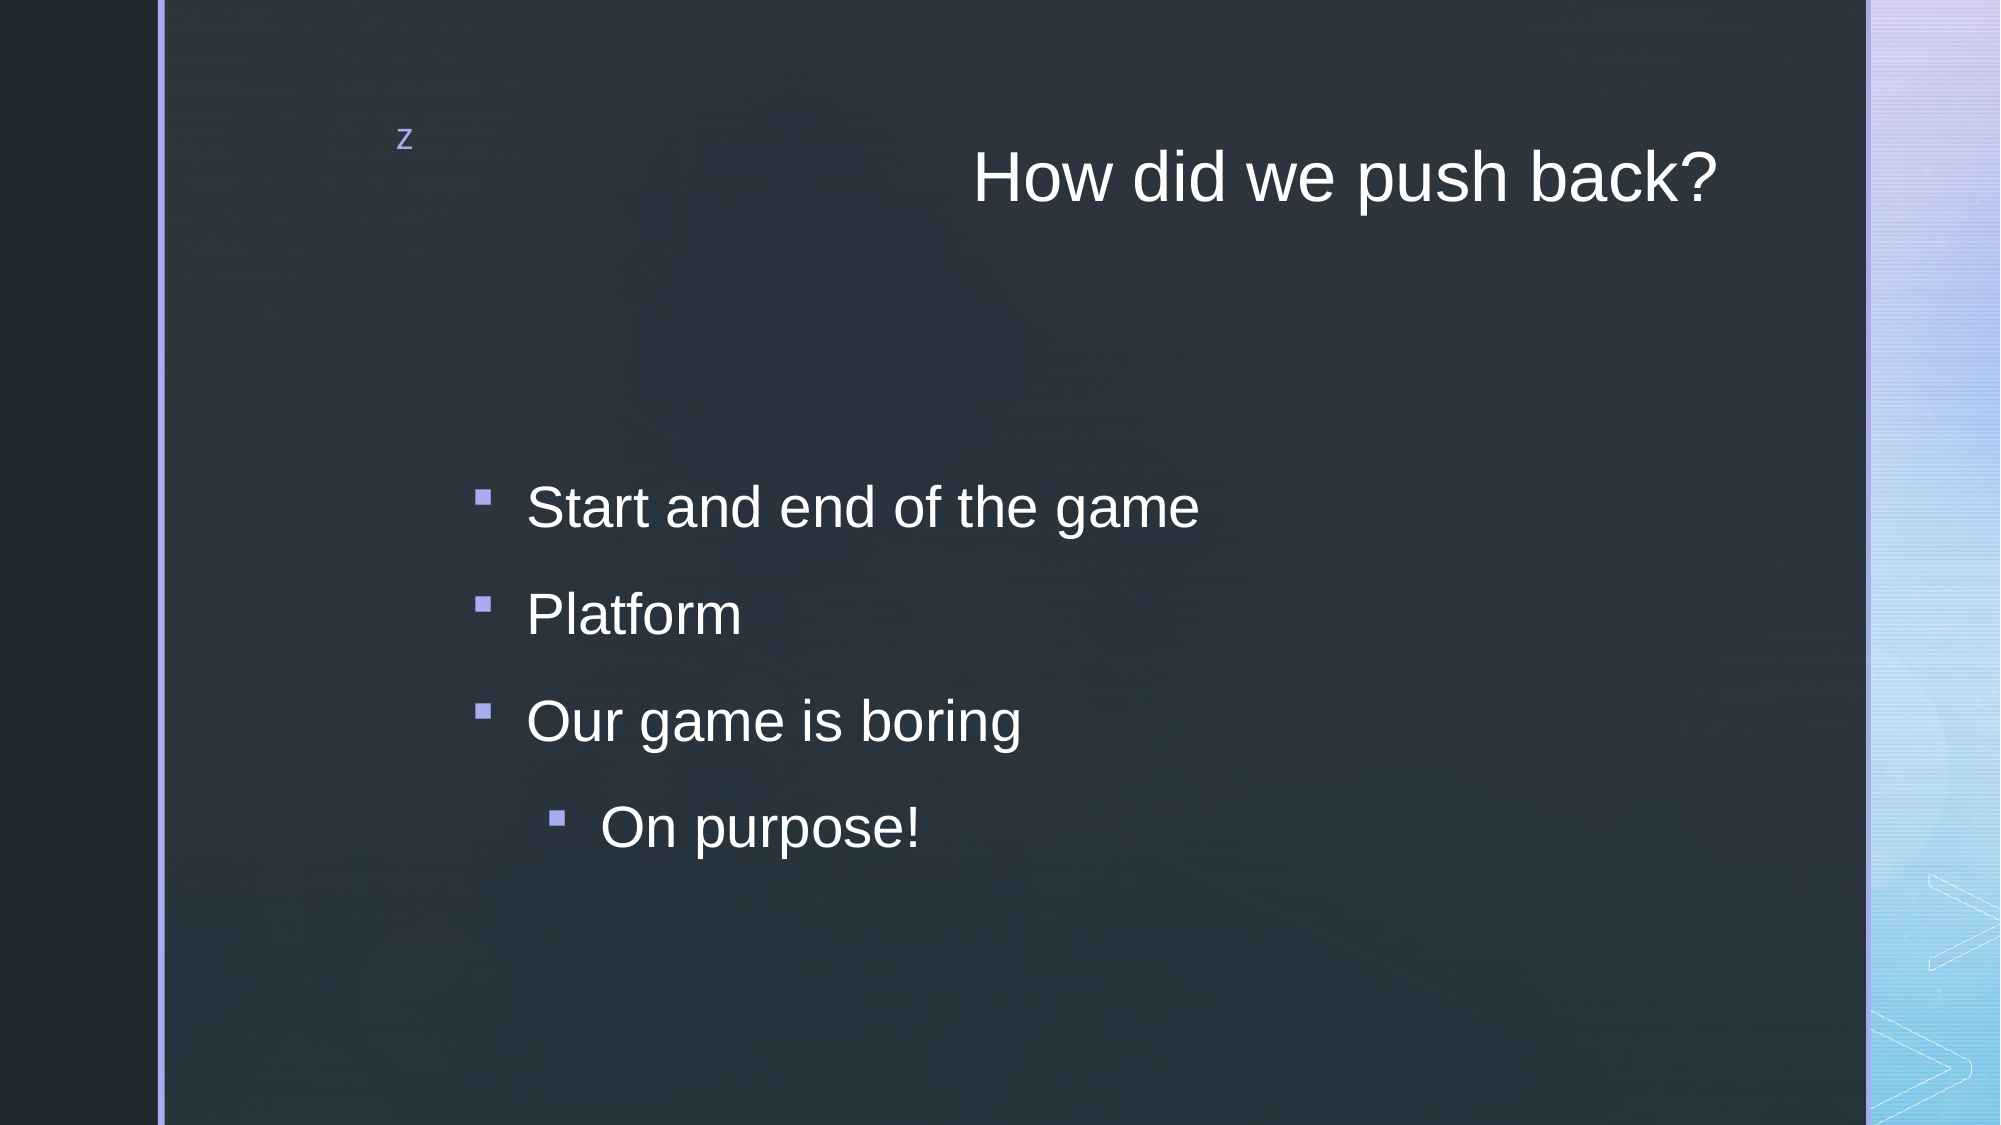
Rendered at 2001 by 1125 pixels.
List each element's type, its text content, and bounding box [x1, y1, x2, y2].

picture [1871, 0, 2001, 1125]
list Start and end of the game Platform Our game is boring On purpose! [454, 336, 1734, 993]
title How did we push back? [428, 132, 1734, 310]
